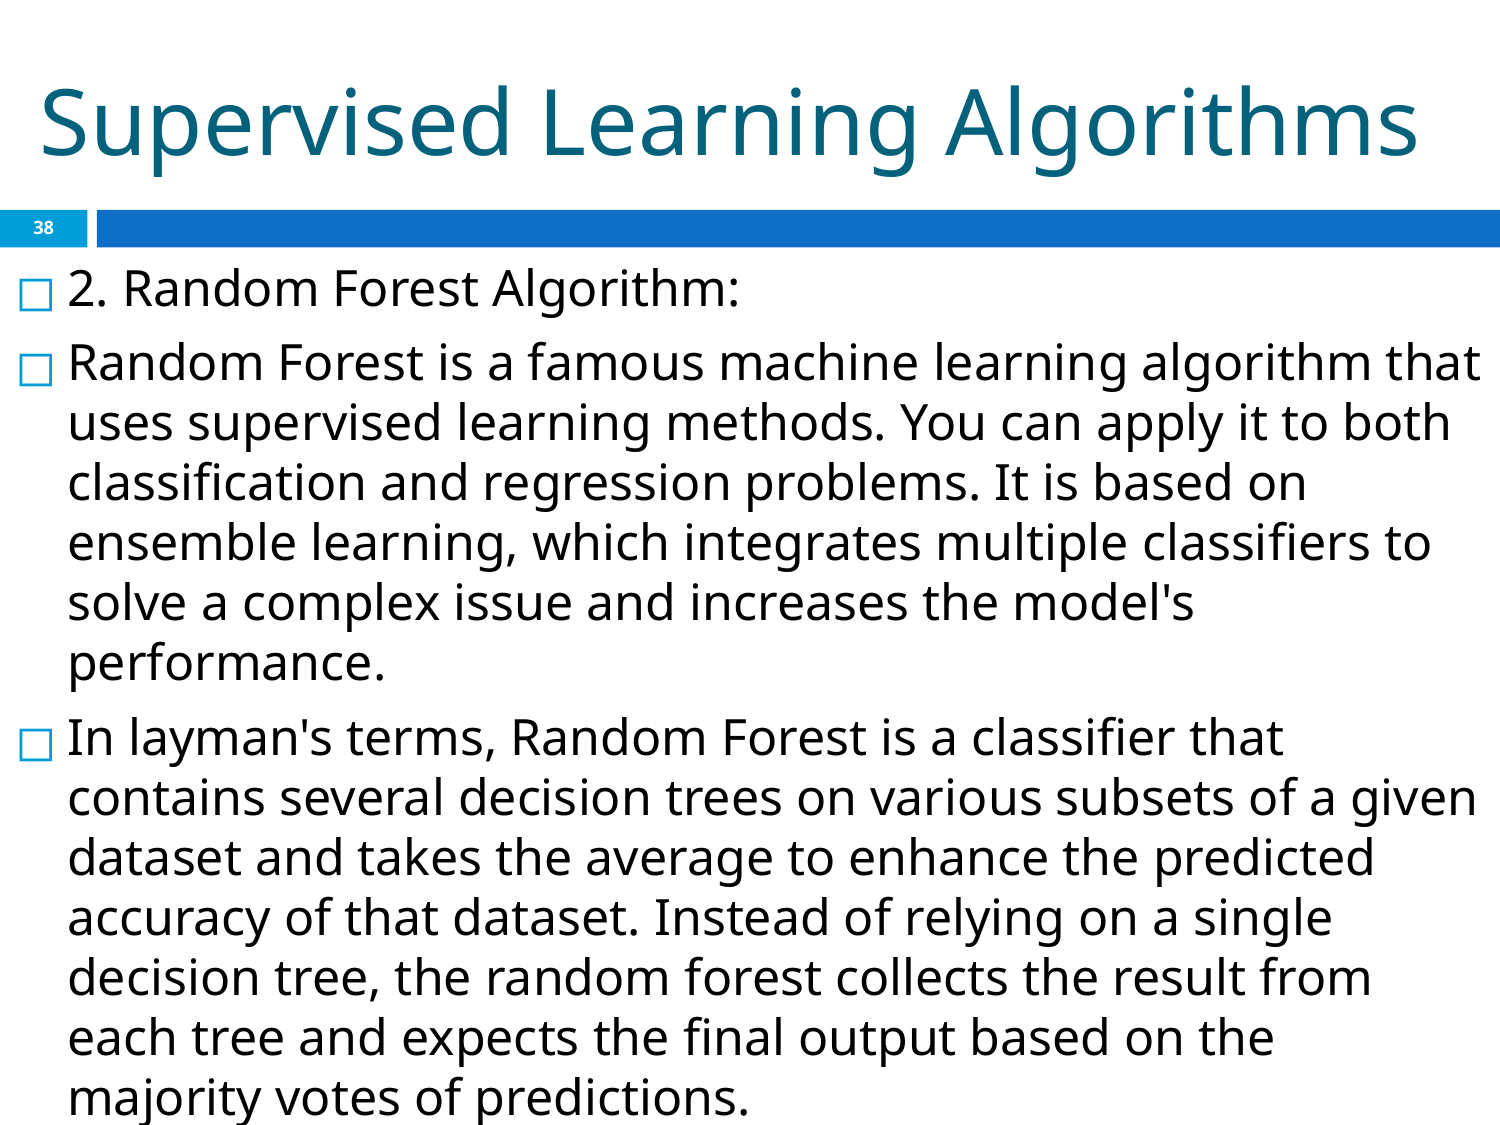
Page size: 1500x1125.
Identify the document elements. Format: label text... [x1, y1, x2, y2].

slide_number ‹#› [0, 208, 88, 249]
title Supervised Learning Algorithms [24, 37, 1475, 200]
list 2. Random Forest Algorithm: Random Forest is a famous machine learning algorithm that uses supervised learning methods. You can apply it to both classification and regression problems. It is based on ensemble learning, which integrates multiple classifiers to solve a complex issue and increases the model's performance. In layman's terms, Random Forest is a classifier that contains several decision trees on various subsets of a given dataset and takes the average to enhance the predicted accuracy of that dataset. Instead of relying on a single decision tree, the random forest collects the result from each tree and expects the final output based on the majority votes of predictions. [0, 248, 1500, 1125]
